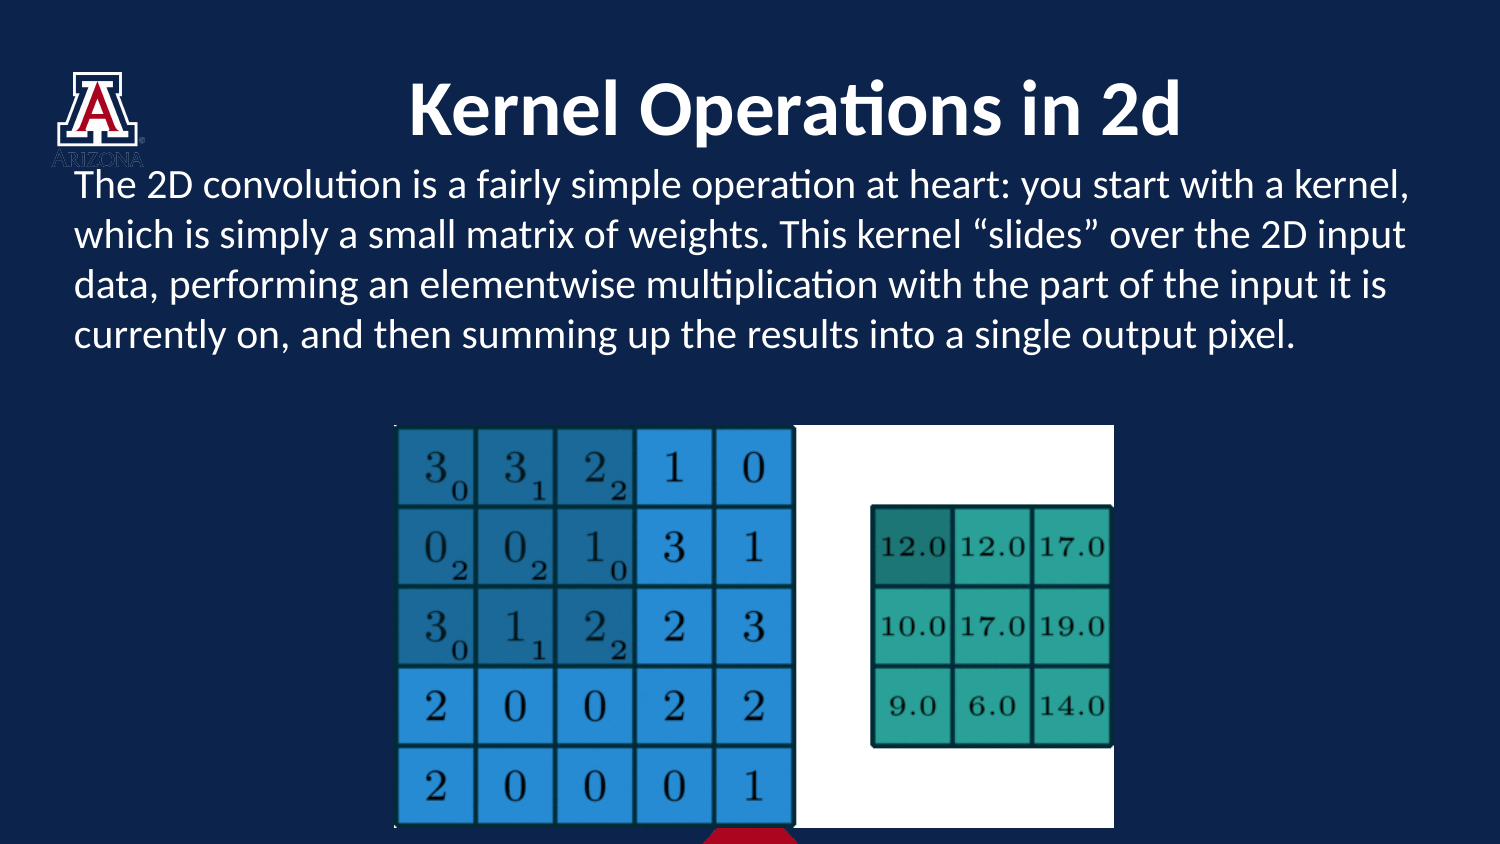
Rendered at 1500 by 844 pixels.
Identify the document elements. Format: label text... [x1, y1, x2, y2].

picture [954, 588, 1030, 664]
picture [479, 430, 553, 504]
picture [717, 509, 791, 584]
list The 2D convolution is a fairly simple operation at heart: you start with a kernel, which is simply a small matrix of weights. This kernel “slides” over the 2D input data, performing an elementwise multiplication with the part of the input it is currently on, and then summing up the results into a single output pixel. [51, 150, 1449, 712]
picture [637, 589, 712, 664]
picture [558, 430, 632, 504]
picture [558, 510, 632, 583]
picture [702, 425, 1114, 844]
picture [398, 748, 473, 823]
picture [557, 748, 632, 823]
picture [954, 668, 1030, 744]
picture [637, 748, 712, 823]
picture [1034, 588, 1109, 664]
picture [875, 668, 951, 744]
picture [399, 669, 473, 743]
picture [1034, 668, 1109, 744]
picture [717, 669, 791, 743]
picture [399, 589, 473, 664]
picture [954, 509, 1030, 585]
picture [717, 589, 791, 664]
picture [478, 748, 553, 823]
picture [51, 72, 144, 150]
picture [637, 509, 712, 584]
picture [875, 509, 951, 585]
picture [557, 669, 632, 744]
title Kernel Operations in 2d [144, 56, 1449, 150]
picture [875, 588, 951, 664]
picture [1034, 509, 1109, 585]
picture [558, 589, 632, 664]
picture [399, 430, 473, 504]
picture [479, 589, 553, 664]
picture [399, 510, 473, 583]
picture [717, 430, 791, 505]
picture [717, 748, 791, 823]
picture [637, 669, 712, 744]
picture [478, 669, 553, 743]
picture [637, 430, 712, 505]
picture [478, 510, 552, 584]
